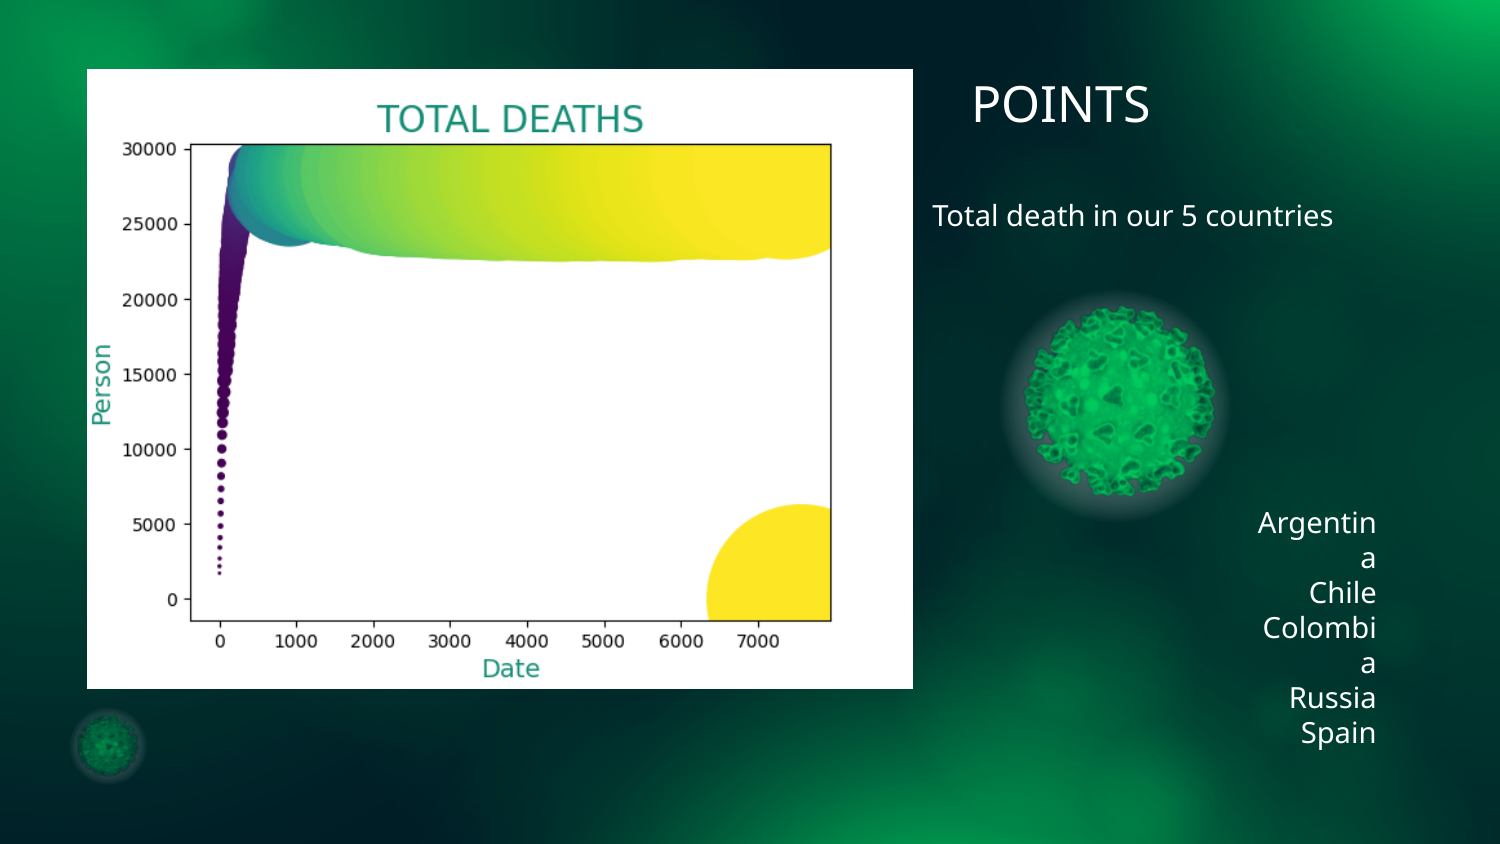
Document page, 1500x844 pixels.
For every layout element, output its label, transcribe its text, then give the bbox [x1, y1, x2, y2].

title POINTS [777, 57, 1346, 143]
subtitle Total death in our 5 countries [918, 161, 1346, 269]
text_box Argentina Chile Colombia Russia Spain [1212, 496, 1392, 757]
picture [0, 0, 1500, 844]
